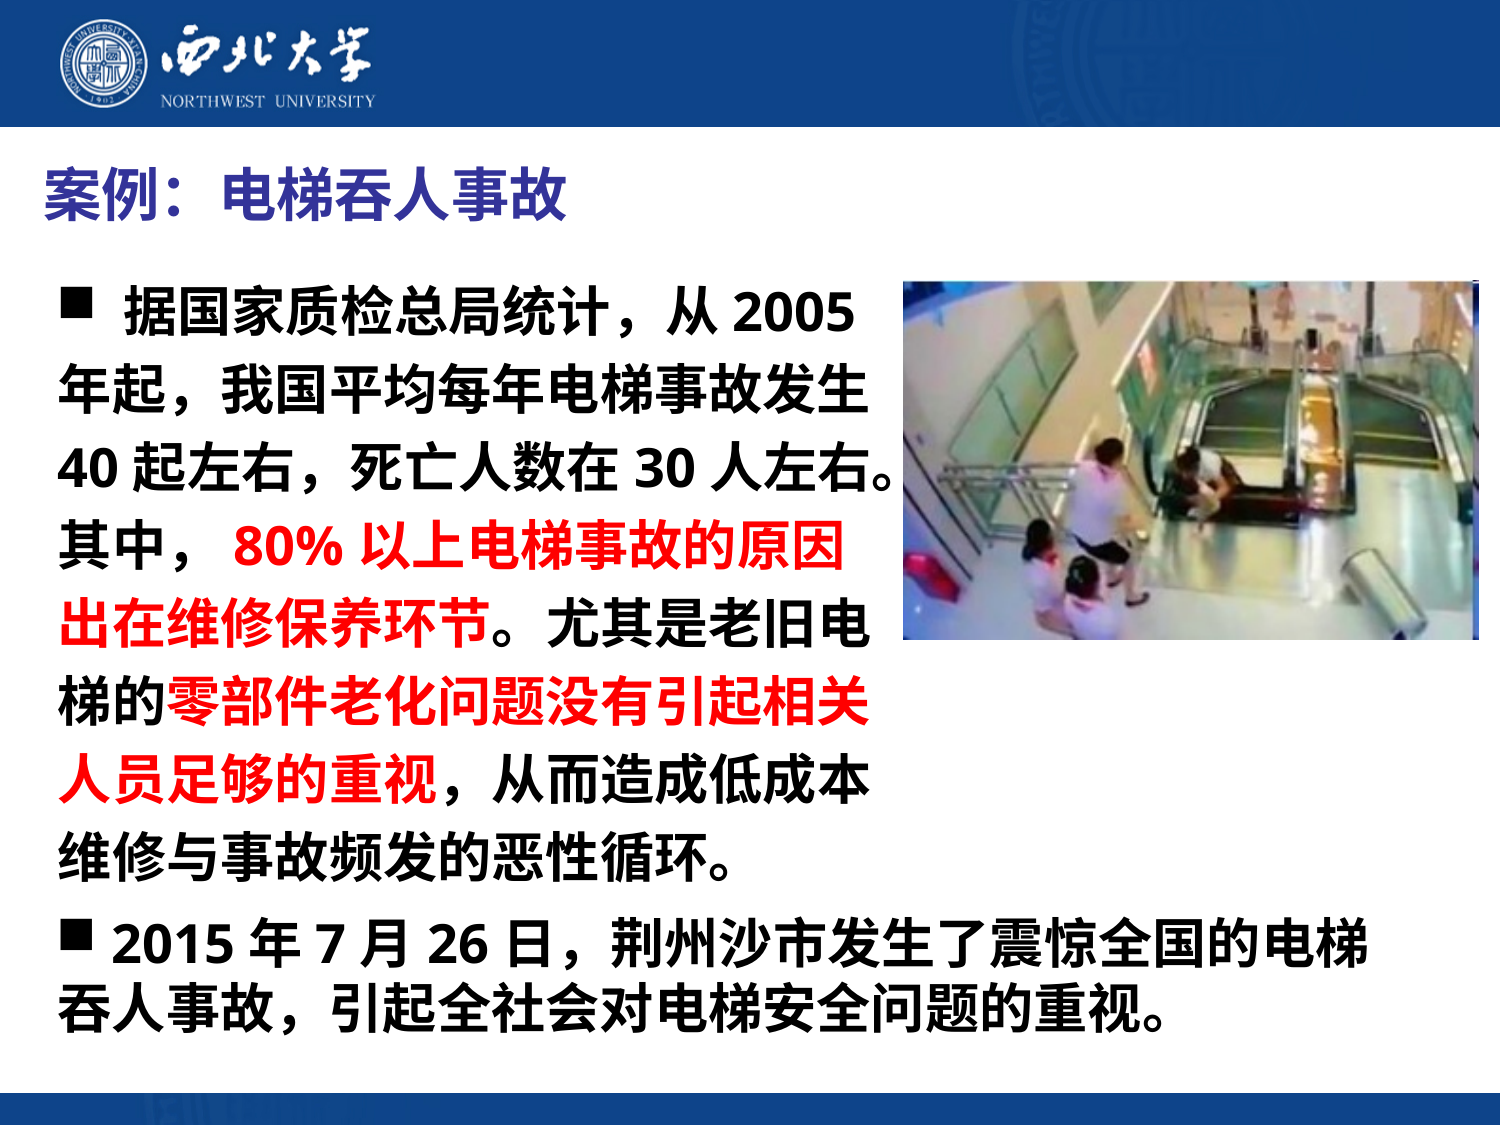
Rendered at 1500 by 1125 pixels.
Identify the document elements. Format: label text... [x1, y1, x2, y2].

text_box 2015年7月26日，荆州沙市发生了震惊全国的电梯吞人事故，引起全社会对电梯安全问题的重视。 [41, 901, 1399, 1047]
picture [0, 1093, 1500, 1125]
list 据国家质检总局统计，从2005年起，我国平均每年电梯事故发生40起左右，死亡人数在30人左右。其中，80%以上电梯事故的原因出在维修保养环节。尤其是老旧电梯的零部件老化问题没有引起相关人员足够的重视，从而造成低成本维修与事故频发的恶性循环。 [41, 257, 904, 901]
picture [903, 279, 1480, 640]
picture [0, 0, 1500, 127]
title 案例：电梯吞人事故 [28, 147, 1307, 236]
